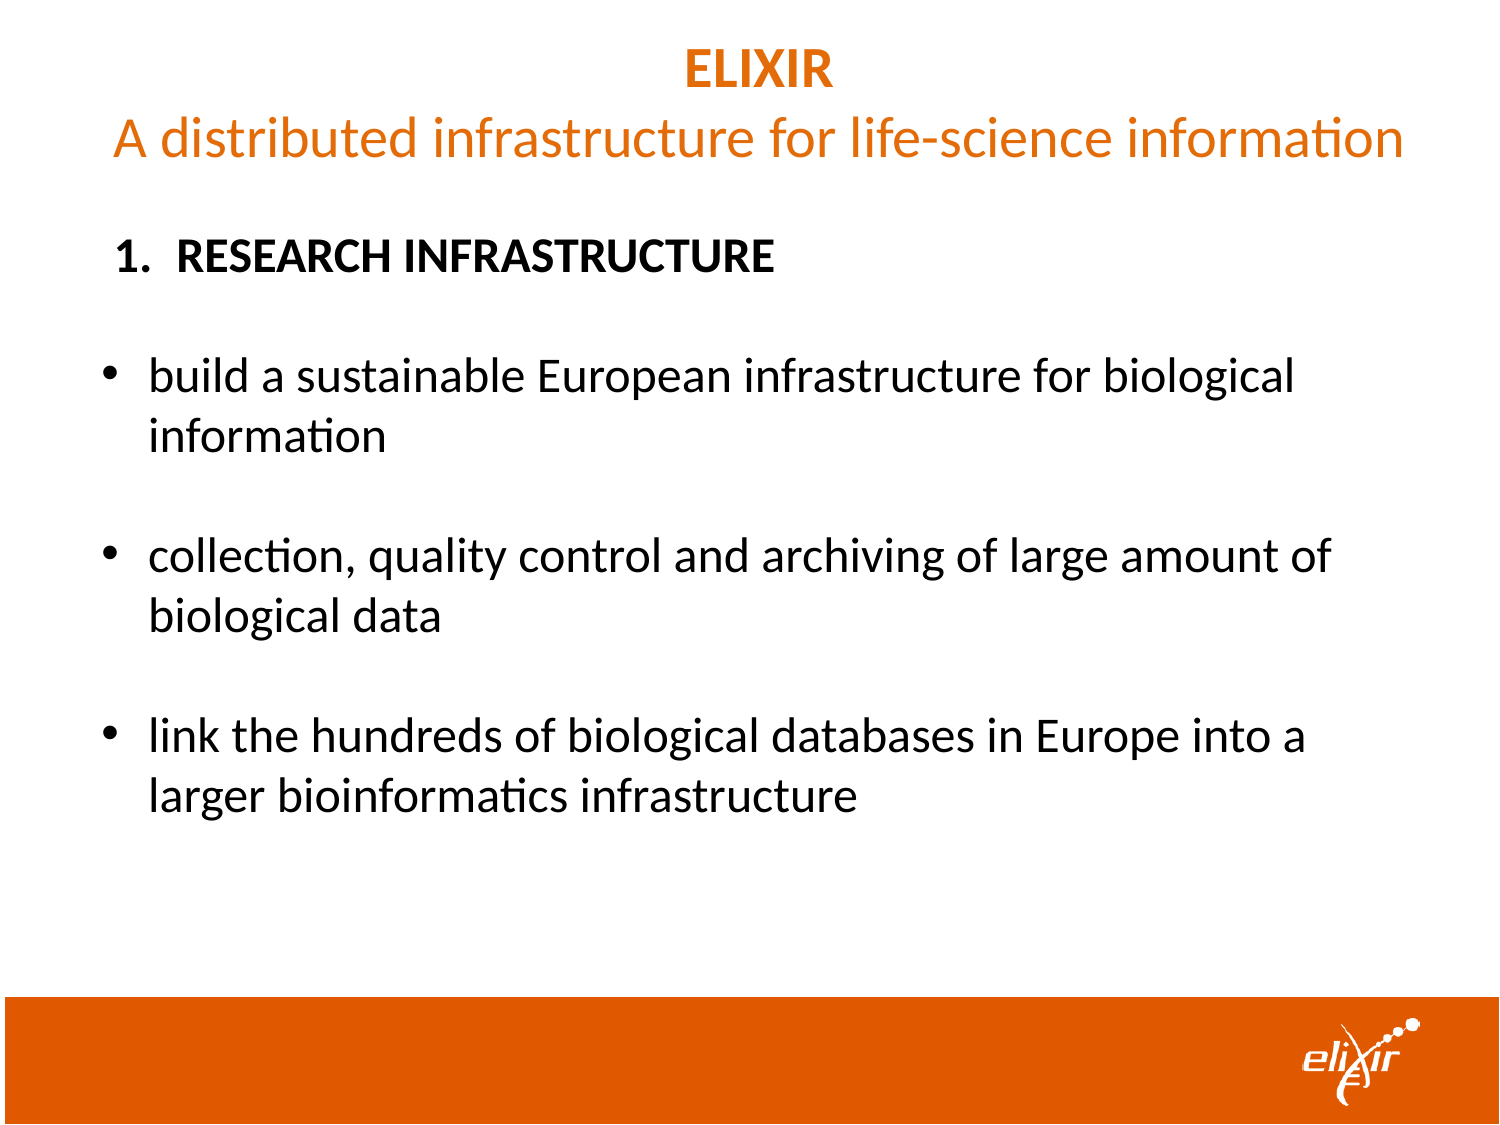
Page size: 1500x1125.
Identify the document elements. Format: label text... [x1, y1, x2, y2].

picture [0, 993, 1500, 1125]
text_box RESEARCH INFRASTRUCTURE build a sustainable European infrastructure for biological information collection, quality control and archiving of large amount of biological data link the hundreds of biological databases in Europe into a larger bioinformatics infrastructure [86, 214, 1419, 958]
text_box ELIXIR A distributed infrastructure for life-science information [90, 21, 1429, 178]
